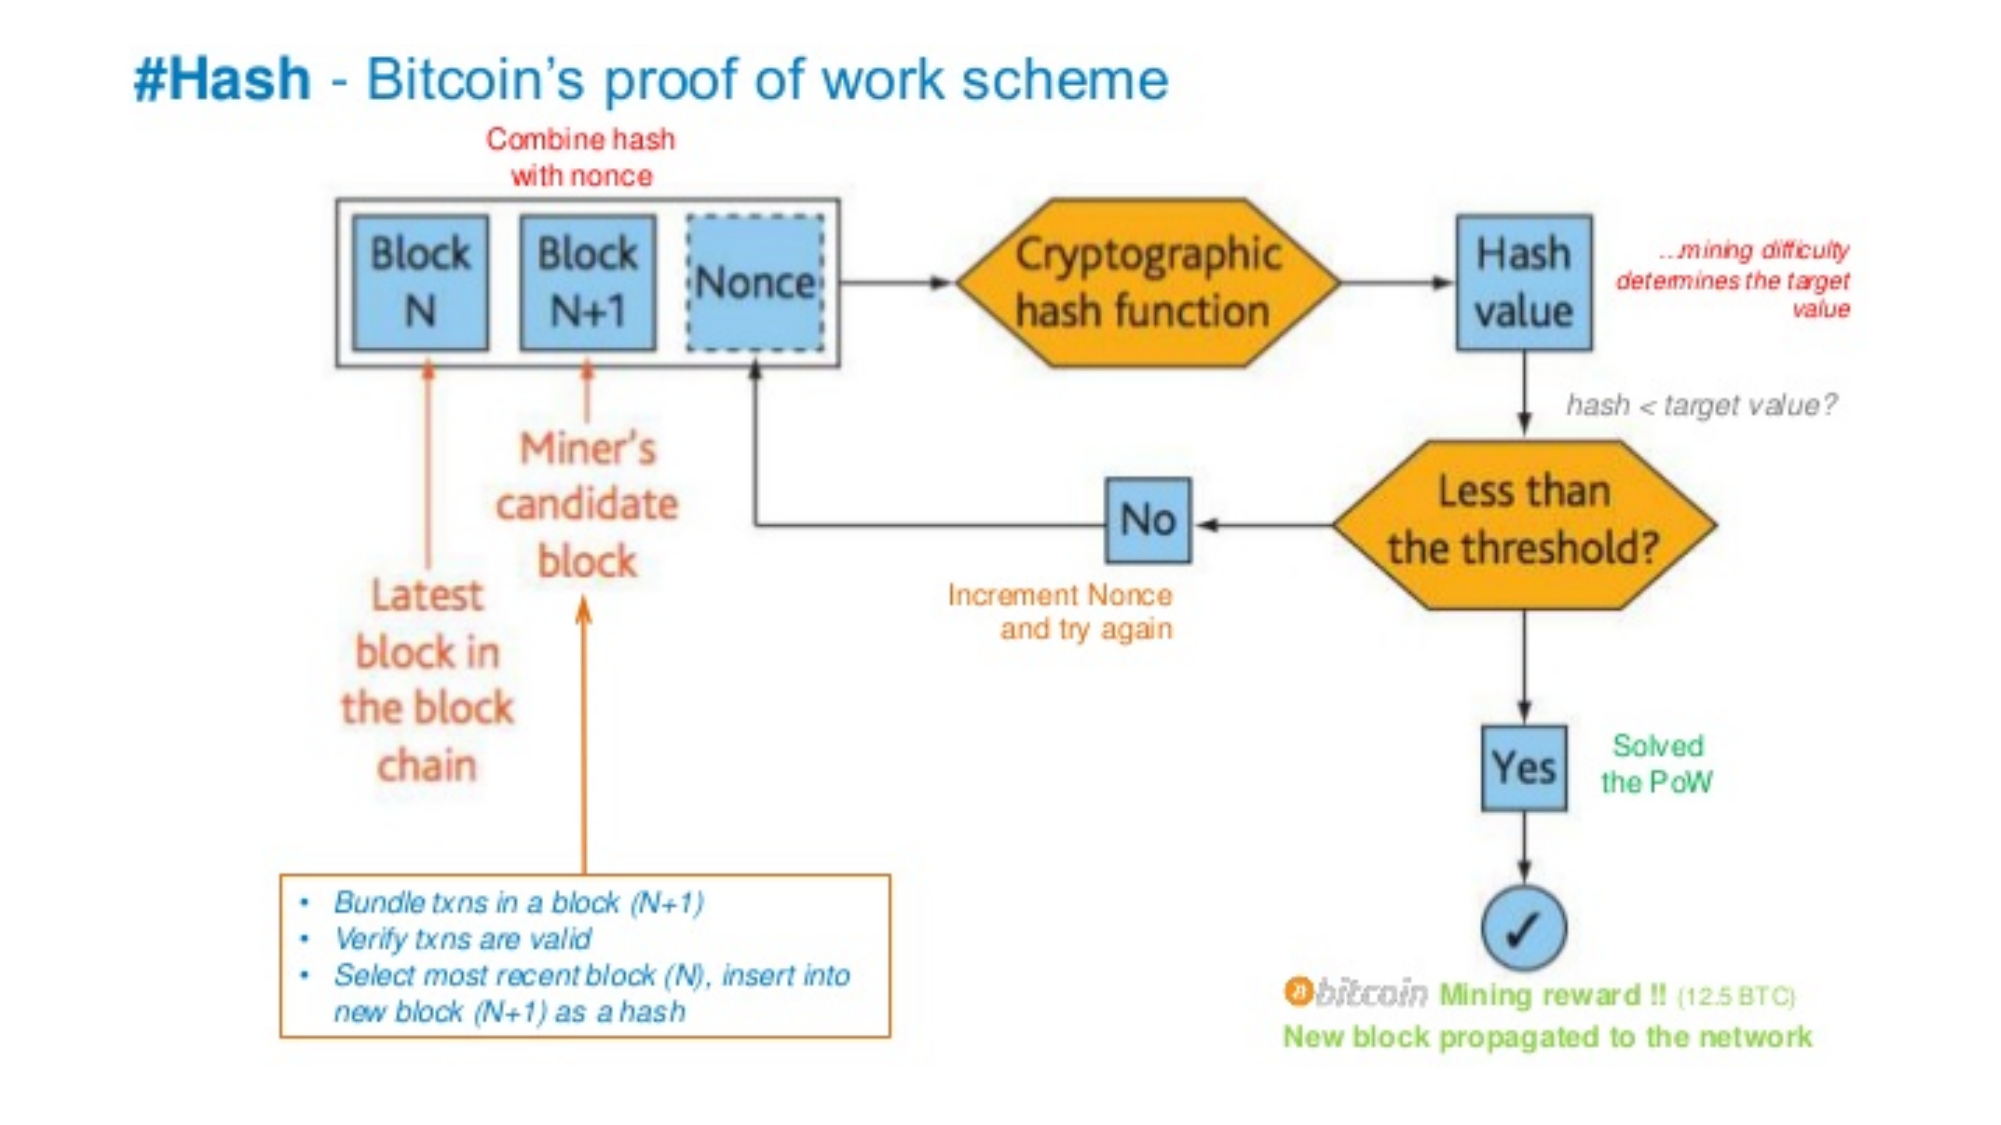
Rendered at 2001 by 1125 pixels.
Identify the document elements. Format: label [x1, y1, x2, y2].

picture [121, 44, 1890, 1087]
